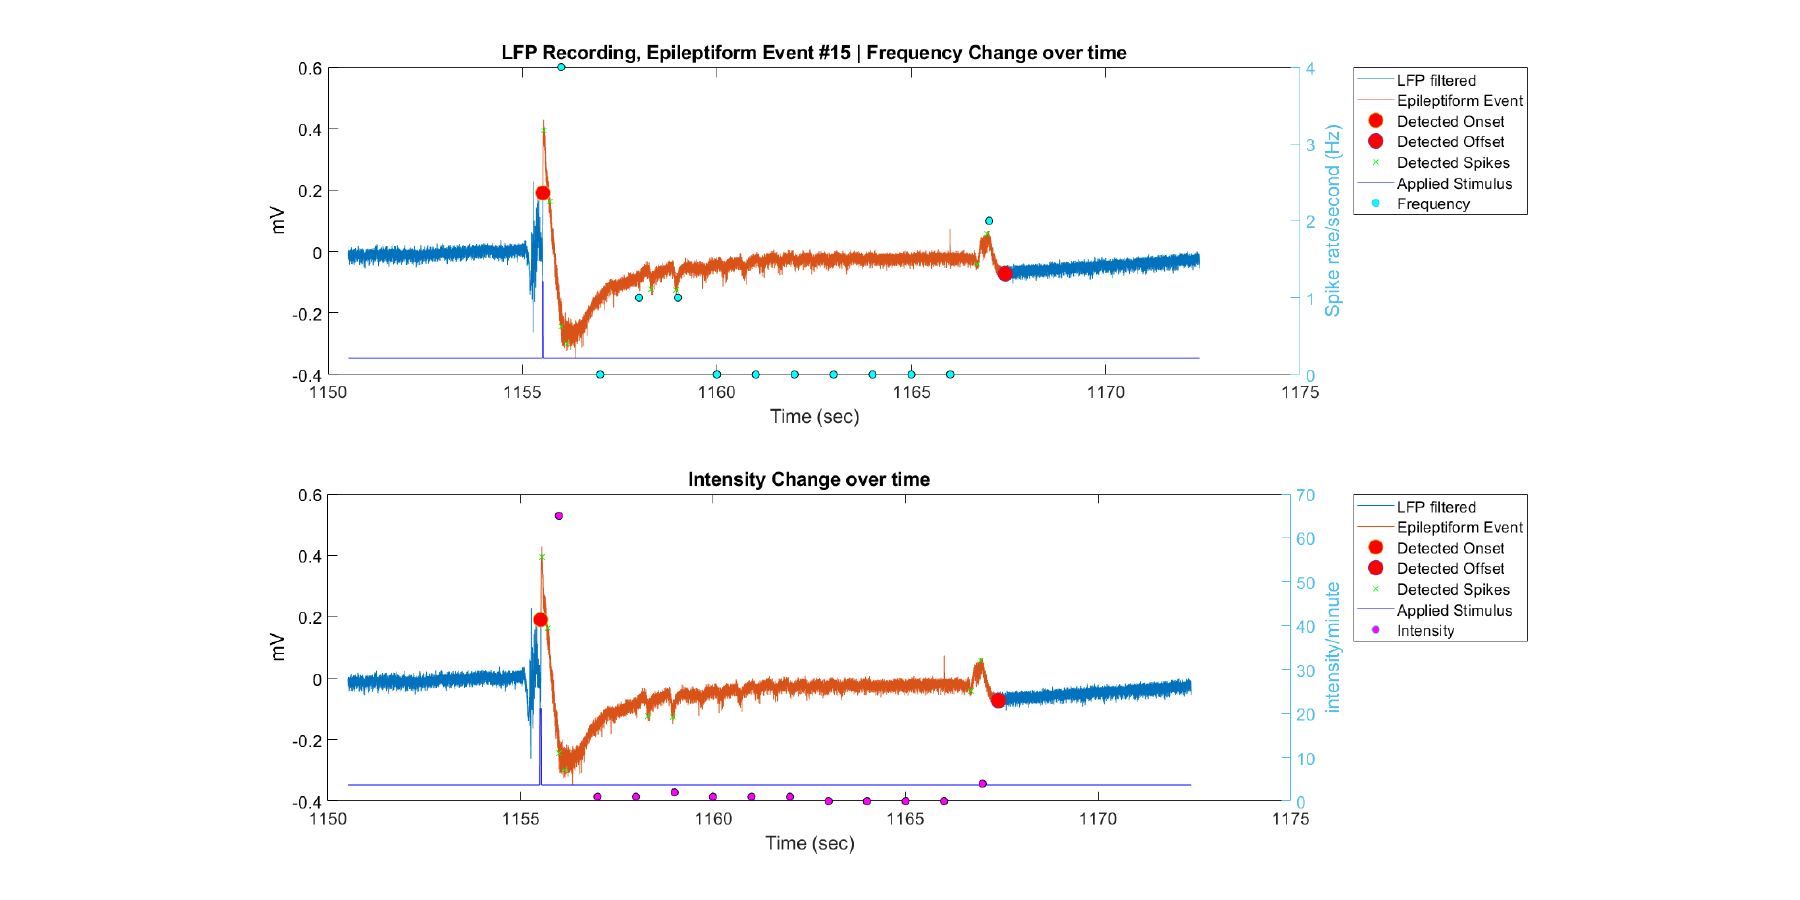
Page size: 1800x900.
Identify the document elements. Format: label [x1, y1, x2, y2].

picture [126, 0, 1674, 900]
